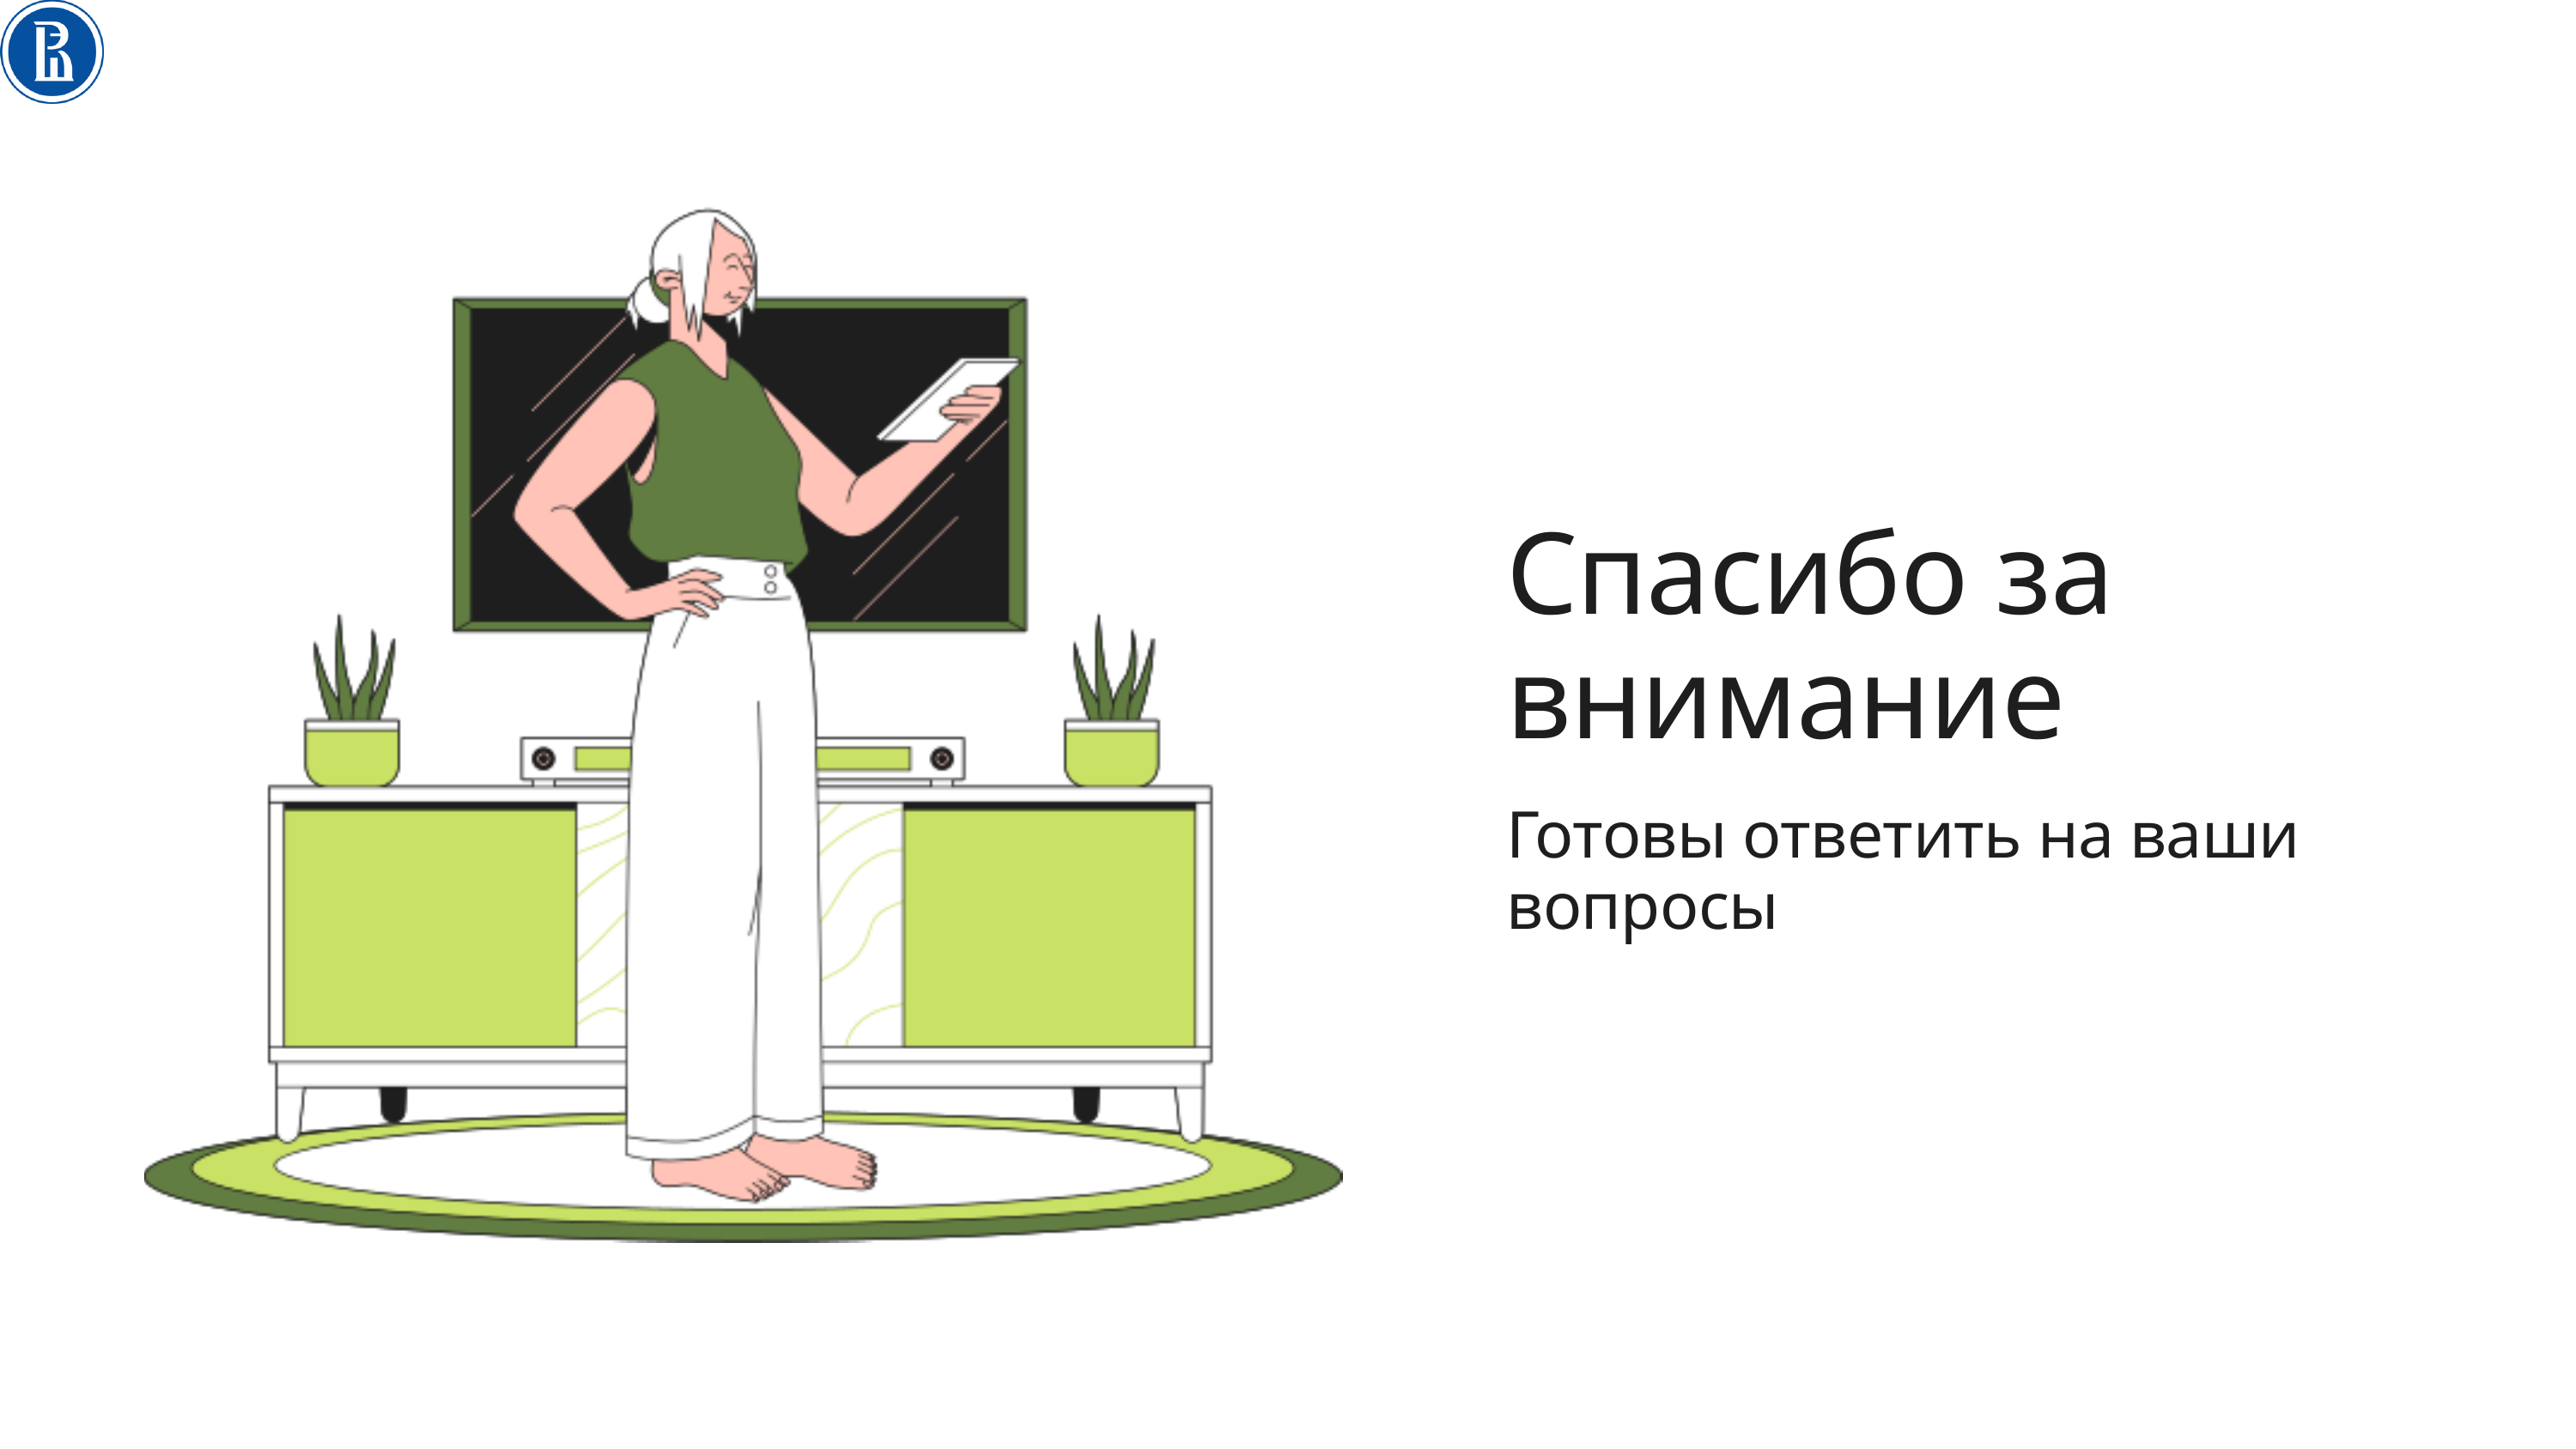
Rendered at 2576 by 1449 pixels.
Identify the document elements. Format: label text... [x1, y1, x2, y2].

picture [0, 0, 104, 104]
picture [144, 205, 1343, 1243]
text_box Спасибо за внимание [1506, 512, 2432, 762]
text_box Готовы ответить на ваши вопросы [1506, 800, 2432, 943]
